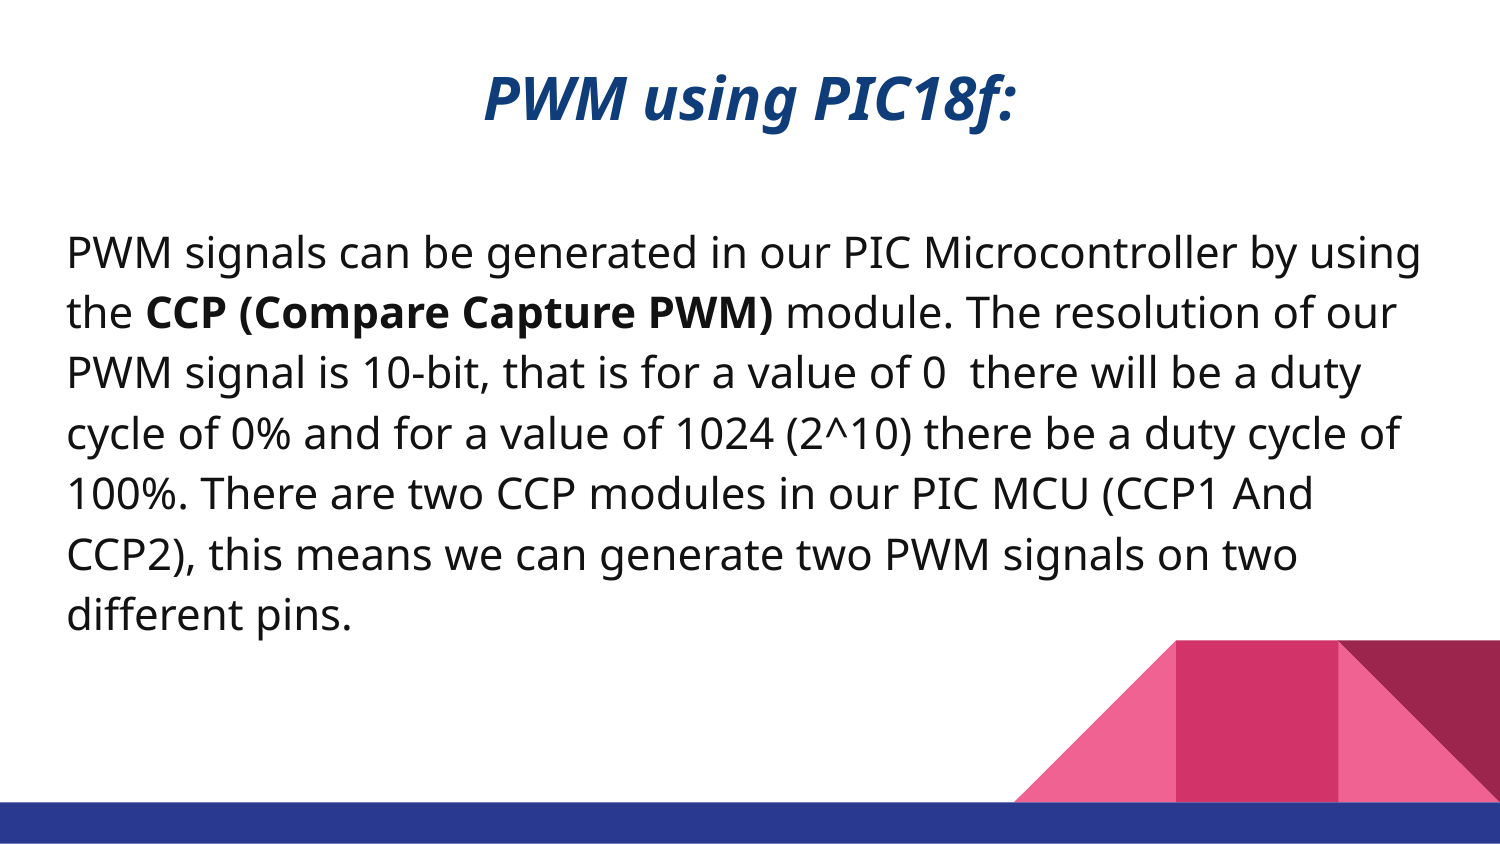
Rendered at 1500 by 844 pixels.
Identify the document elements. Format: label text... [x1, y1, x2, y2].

title PWM using PIC18f: [51, 38, 1449, 167]
list PWM signals can be generated in our PIC Microcontroller by using the CCP (Compare Capture PWM) module. The resolution of our PWM signal is 10-bit, that is for a value of 0 there will be a duty cycle of 0% and for a value of 1024 (2^10) there be a duty cycle of 100%. There are two CCP modules in our PIC MCU (CCP1 And CCP2), this means we can generate two PWM signals on two different pins. [51, 201, 1449, 750]
